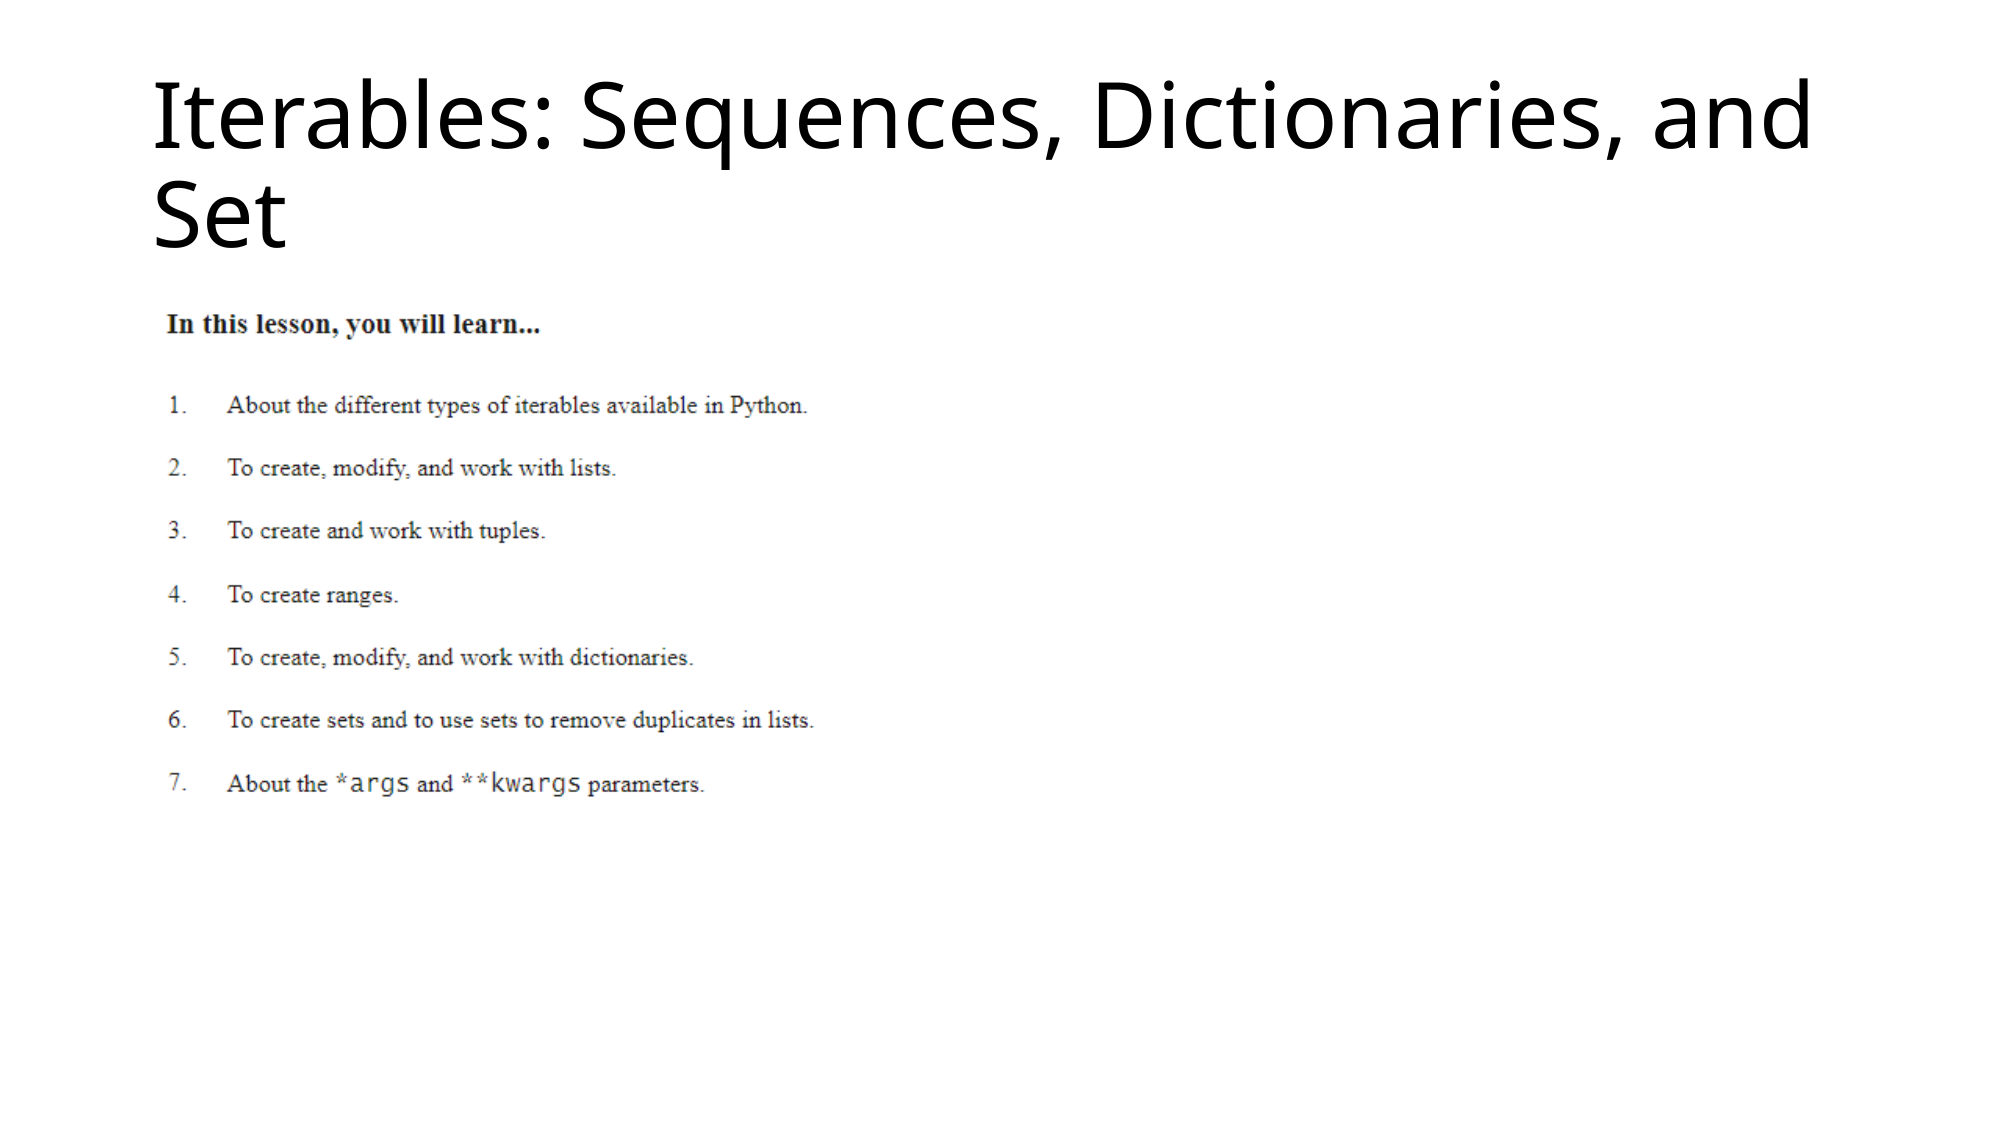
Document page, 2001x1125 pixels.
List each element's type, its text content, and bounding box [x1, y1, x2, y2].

picture [137, 299, 1113, 875]
title Iterables: Sequences, Dictionaries, and Set [137, 59, 1863, 278]
